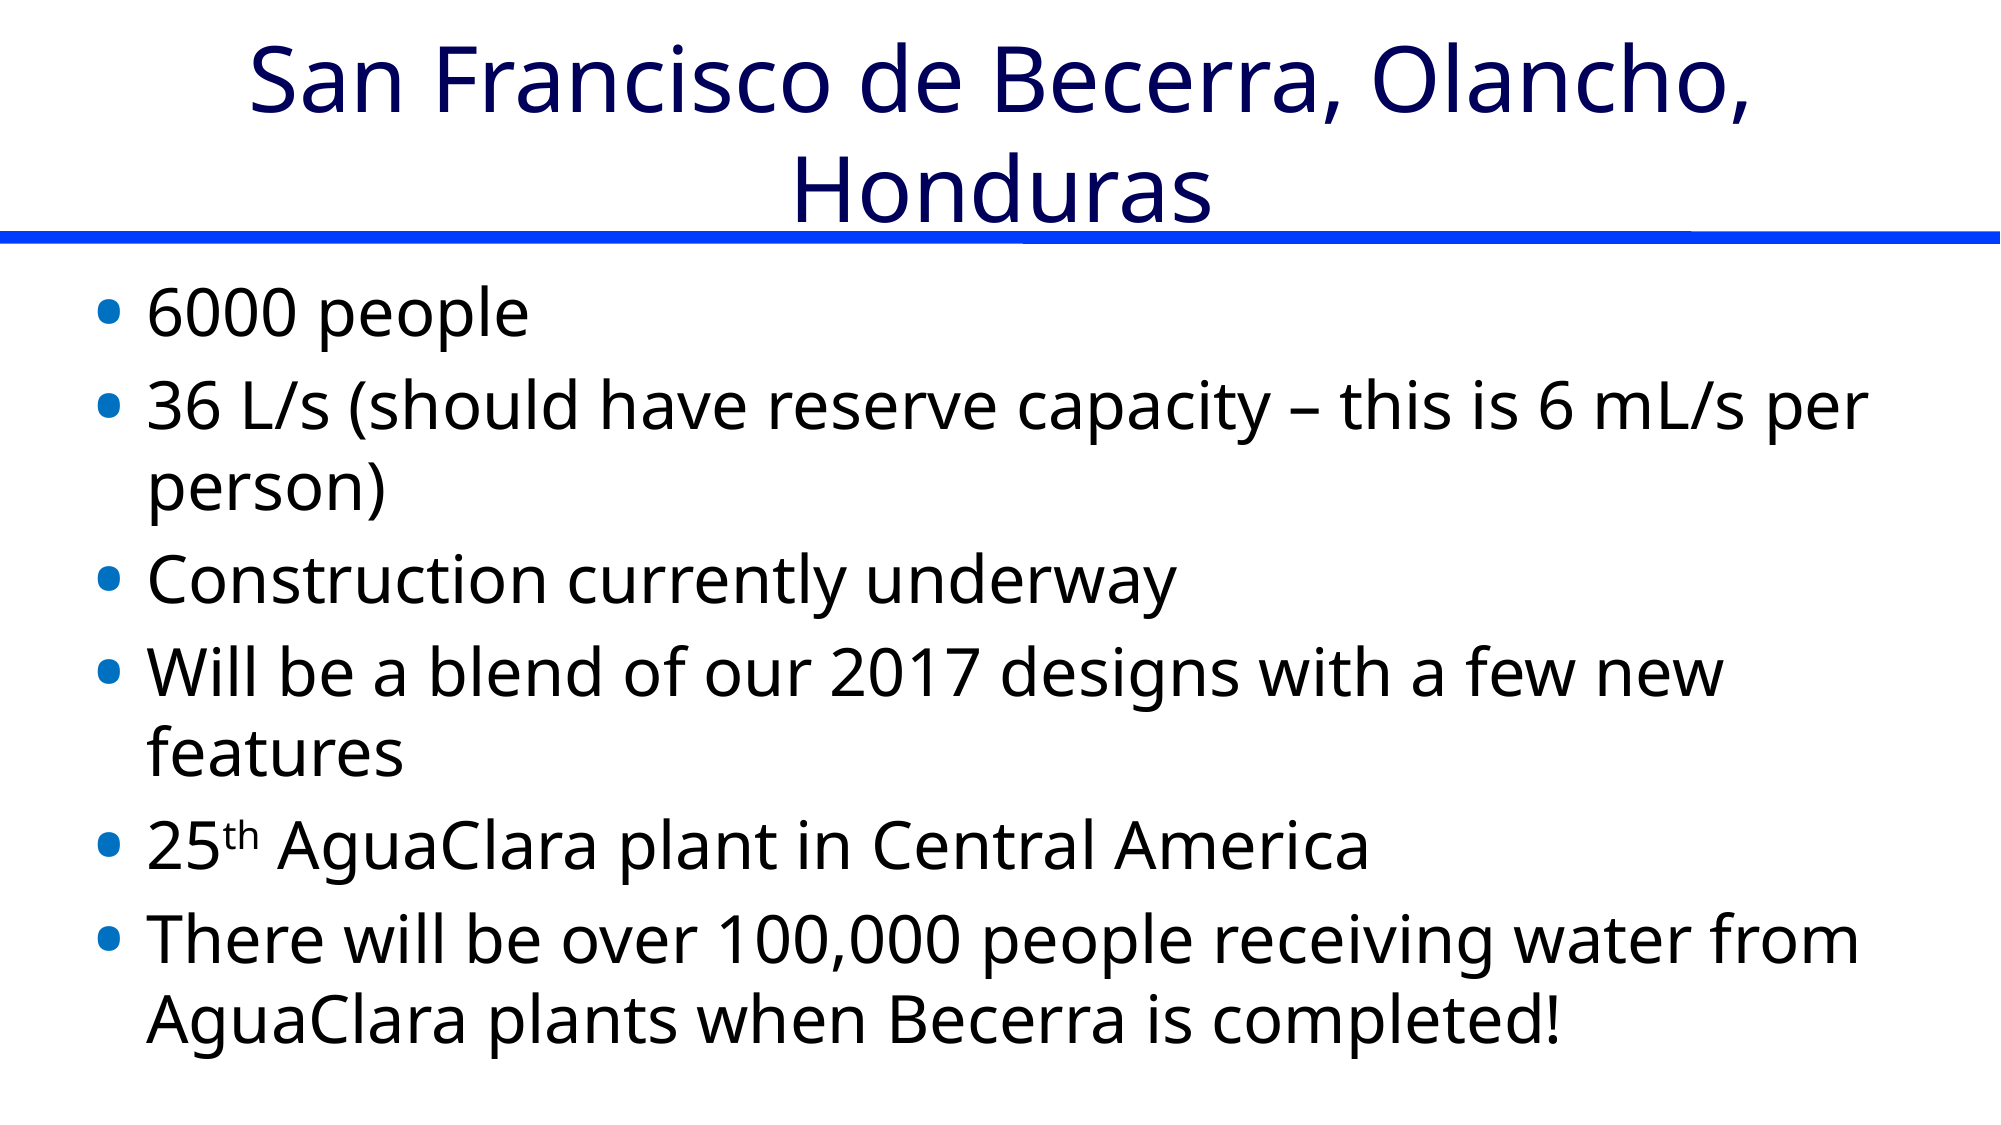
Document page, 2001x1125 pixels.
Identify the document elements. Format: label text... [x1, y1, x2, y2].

title San Francisco de Becerra, Olancho, Honduras [75, 37, 1930, 225]
list 6000 people 36 L/s (should have reserve capacity – this is 6 mL/s per person) Construction currently underway Will be a blend of our 2017 designs with a few new features 25th AguaClara plant in Central America There will be over 100,000 people receiving water from AguaClara plants when Becerra is completed! [74, 262, 1930, 1006]
